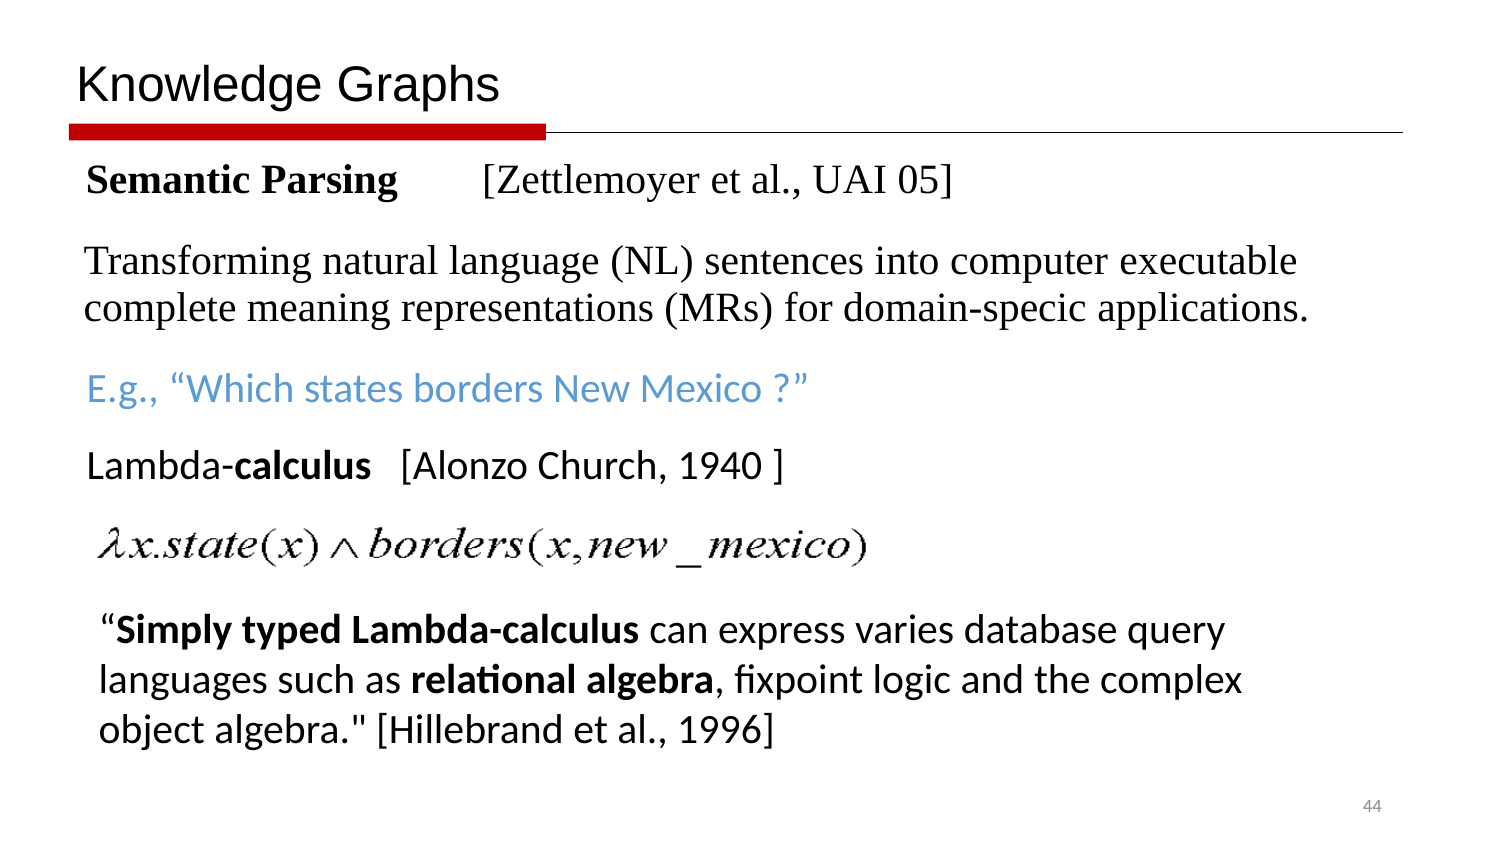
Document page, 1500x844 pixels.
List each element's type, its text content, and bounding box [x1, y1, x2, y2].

text_box [68, 133, 547, 142]
picture [95, 523, 871, 571]
text_box Semantic Parsing [Zettlemoyer et al., UAI 05] [71, 144, 969, 210]
text_box Transforming natural language (NL) sentences into computer executable complete meaning representations (MRs) for domain-specic applications. [68, 228, 1394, 337]
text_box Knowledge Graphs [61, 43, 516, 119]
slide_number 44 [1059, 782, 1397, 827]
text_box E.g., “Which states borders New Mexico ?” [71, 353, 1065, 419]
text_box Lambda-calculus [Alonzo Church, 1940 ] [71, 430, 1052, 496]
text_box [68, 123, 547, 132]
text_box “Simply typed Lambda-calculus can express varies database query languages such as relational algebra, fixpoint logic and the complex object algebra." [Hillebrand et al., 1996] [83, 594, 1294, 760]
